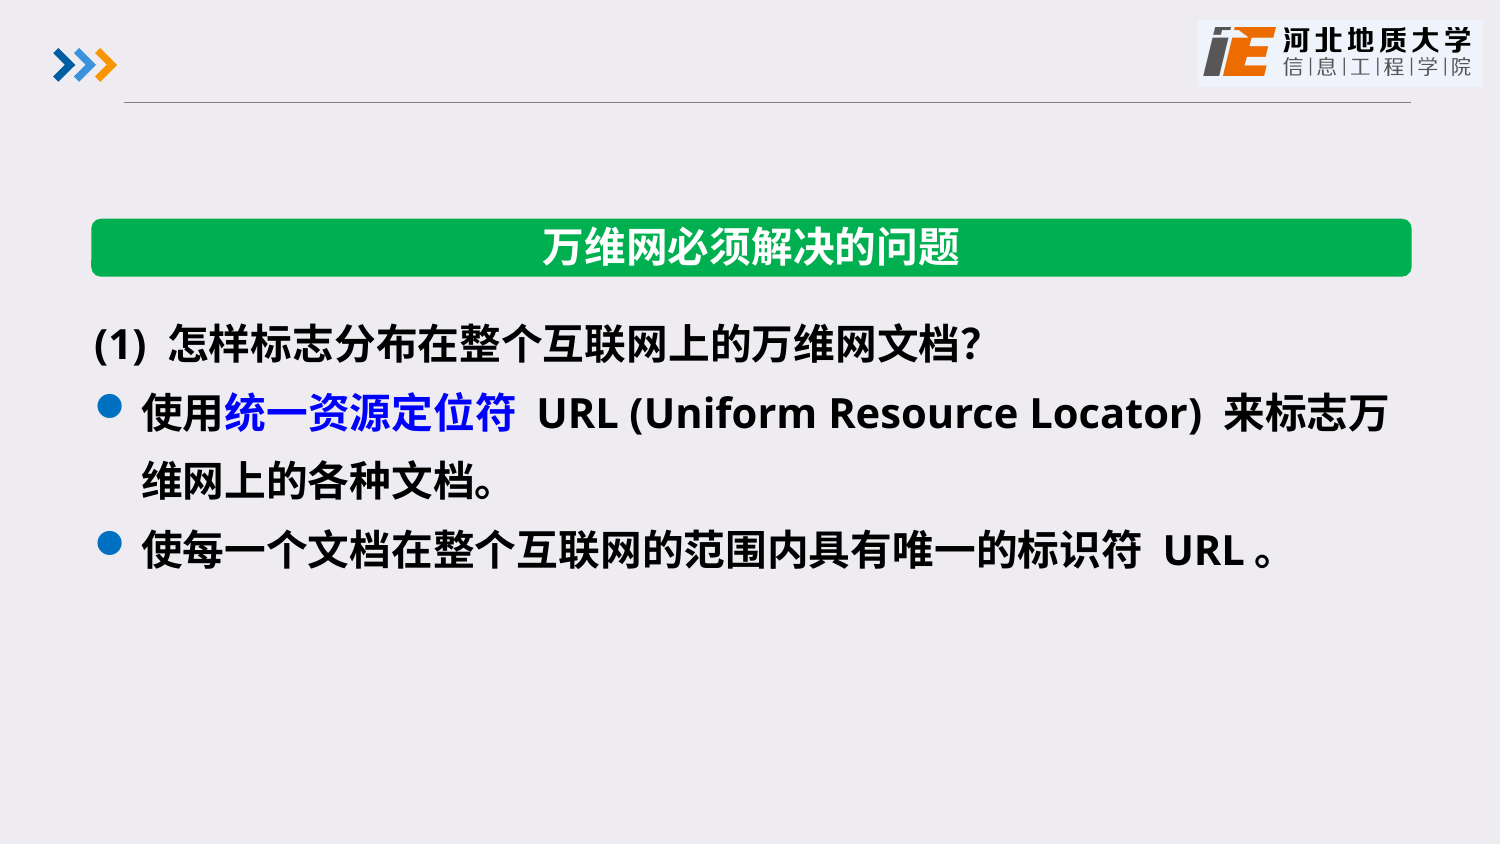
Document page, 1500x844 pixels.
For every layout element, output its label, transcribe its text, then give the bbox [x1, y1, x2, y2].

text_box [976, 218, 1412, 277]
text_box (1) 怎样标志分布在整个互联网上的万维网文档？ 使用统一资源定位符 URL (Uniform Resource Locator) 来标志万维网上的各种文档。 使每一个文档在整个互联网的范围内具有唯一的标识符 URL。 [79, 291, 1439, 582]
text_box 万维网必须解决的问题 [527, 213, 976, 278]
picture [1198, 20, 1483, 87]
text_box [91, 218, 527, 277]
